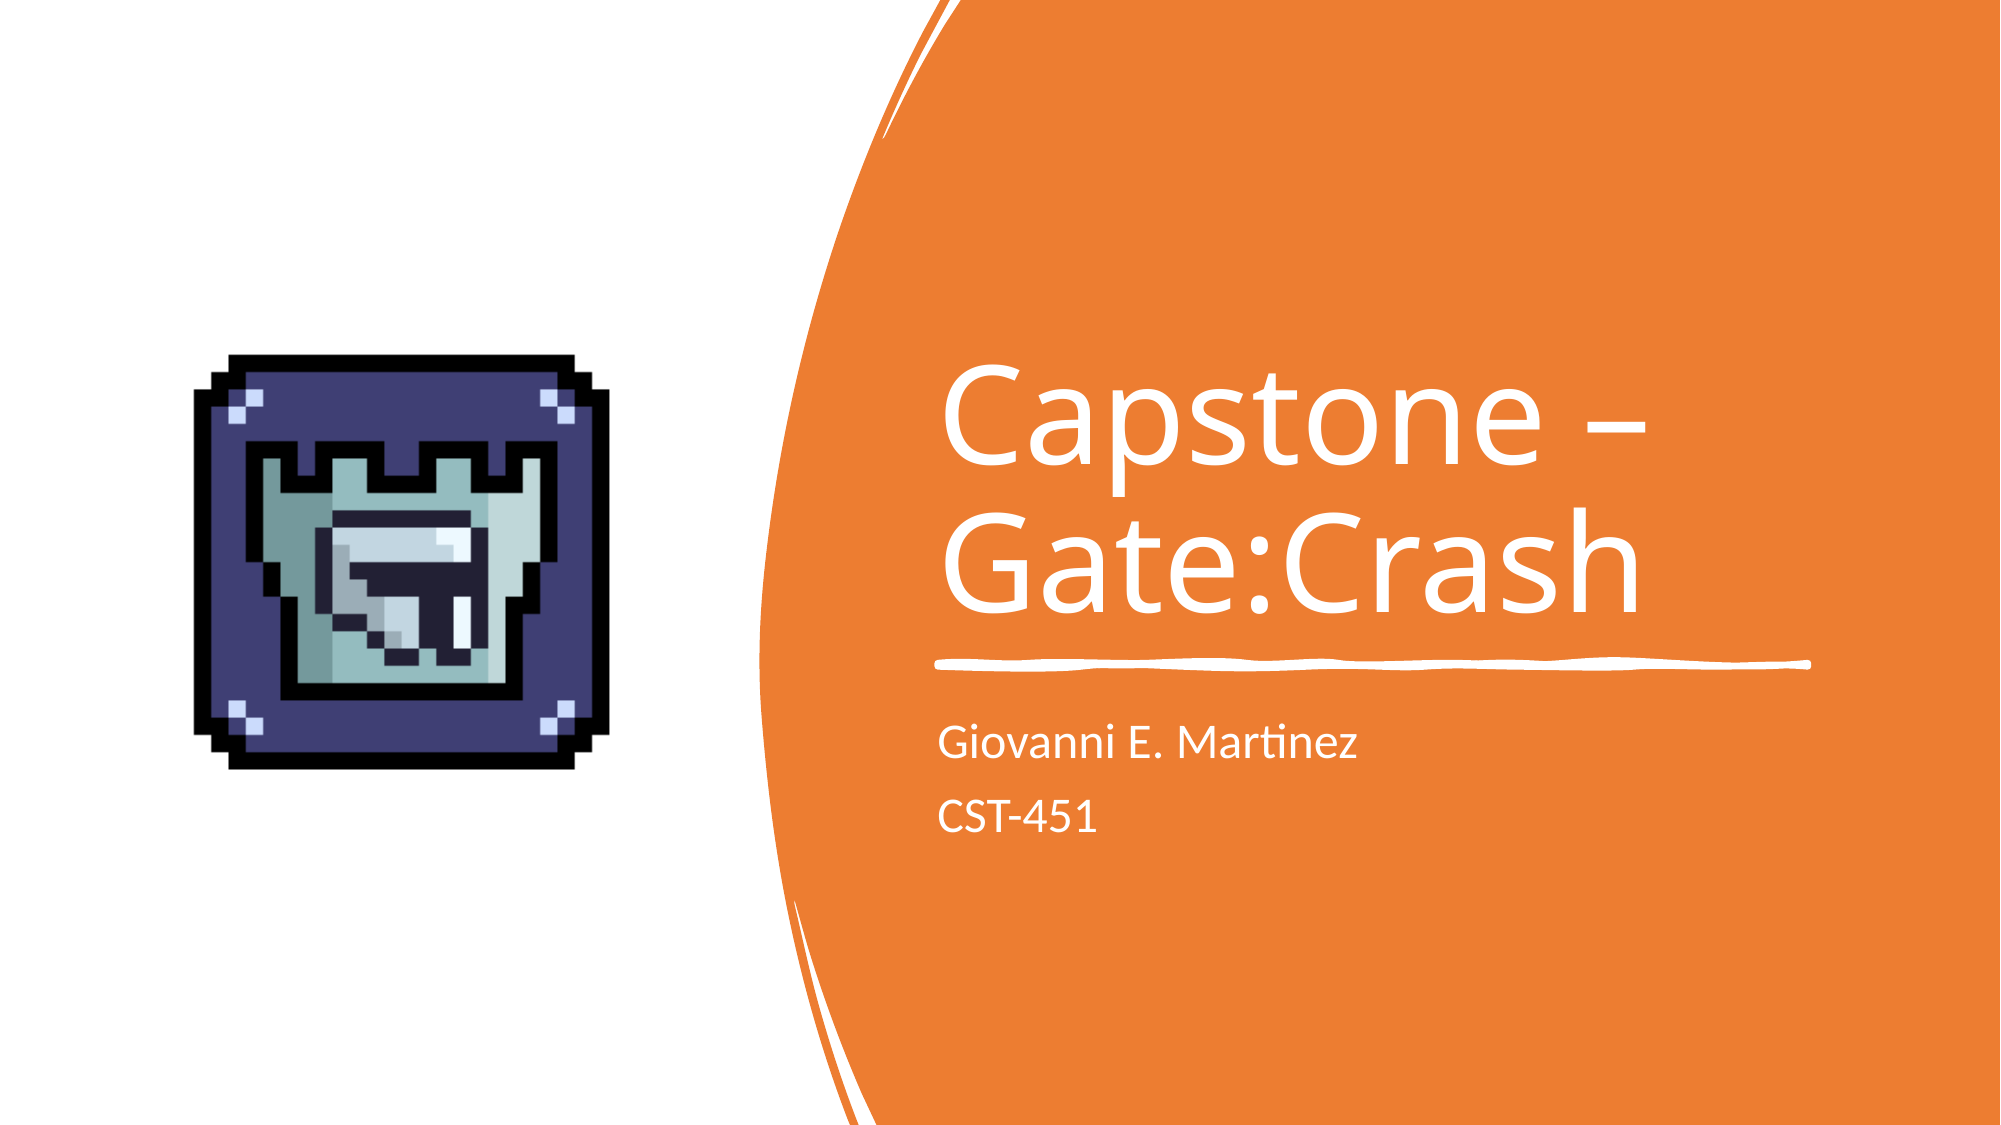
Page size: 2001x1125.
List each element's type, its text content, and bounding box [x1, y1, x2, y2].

text_box [889, 0, 960, 125]
text_box [936, 659, 1809, 670]
subtitle Giovanni E. Martinez CST-451 [922, 707, 1849, 985]
picture [125, 286, 679, 839]
text_box [0, 0, 939, 1125]
text_box [759, 0, 2000, 1125]
title Capstone – Gate:Crash [922, 125, 1849, 650]
